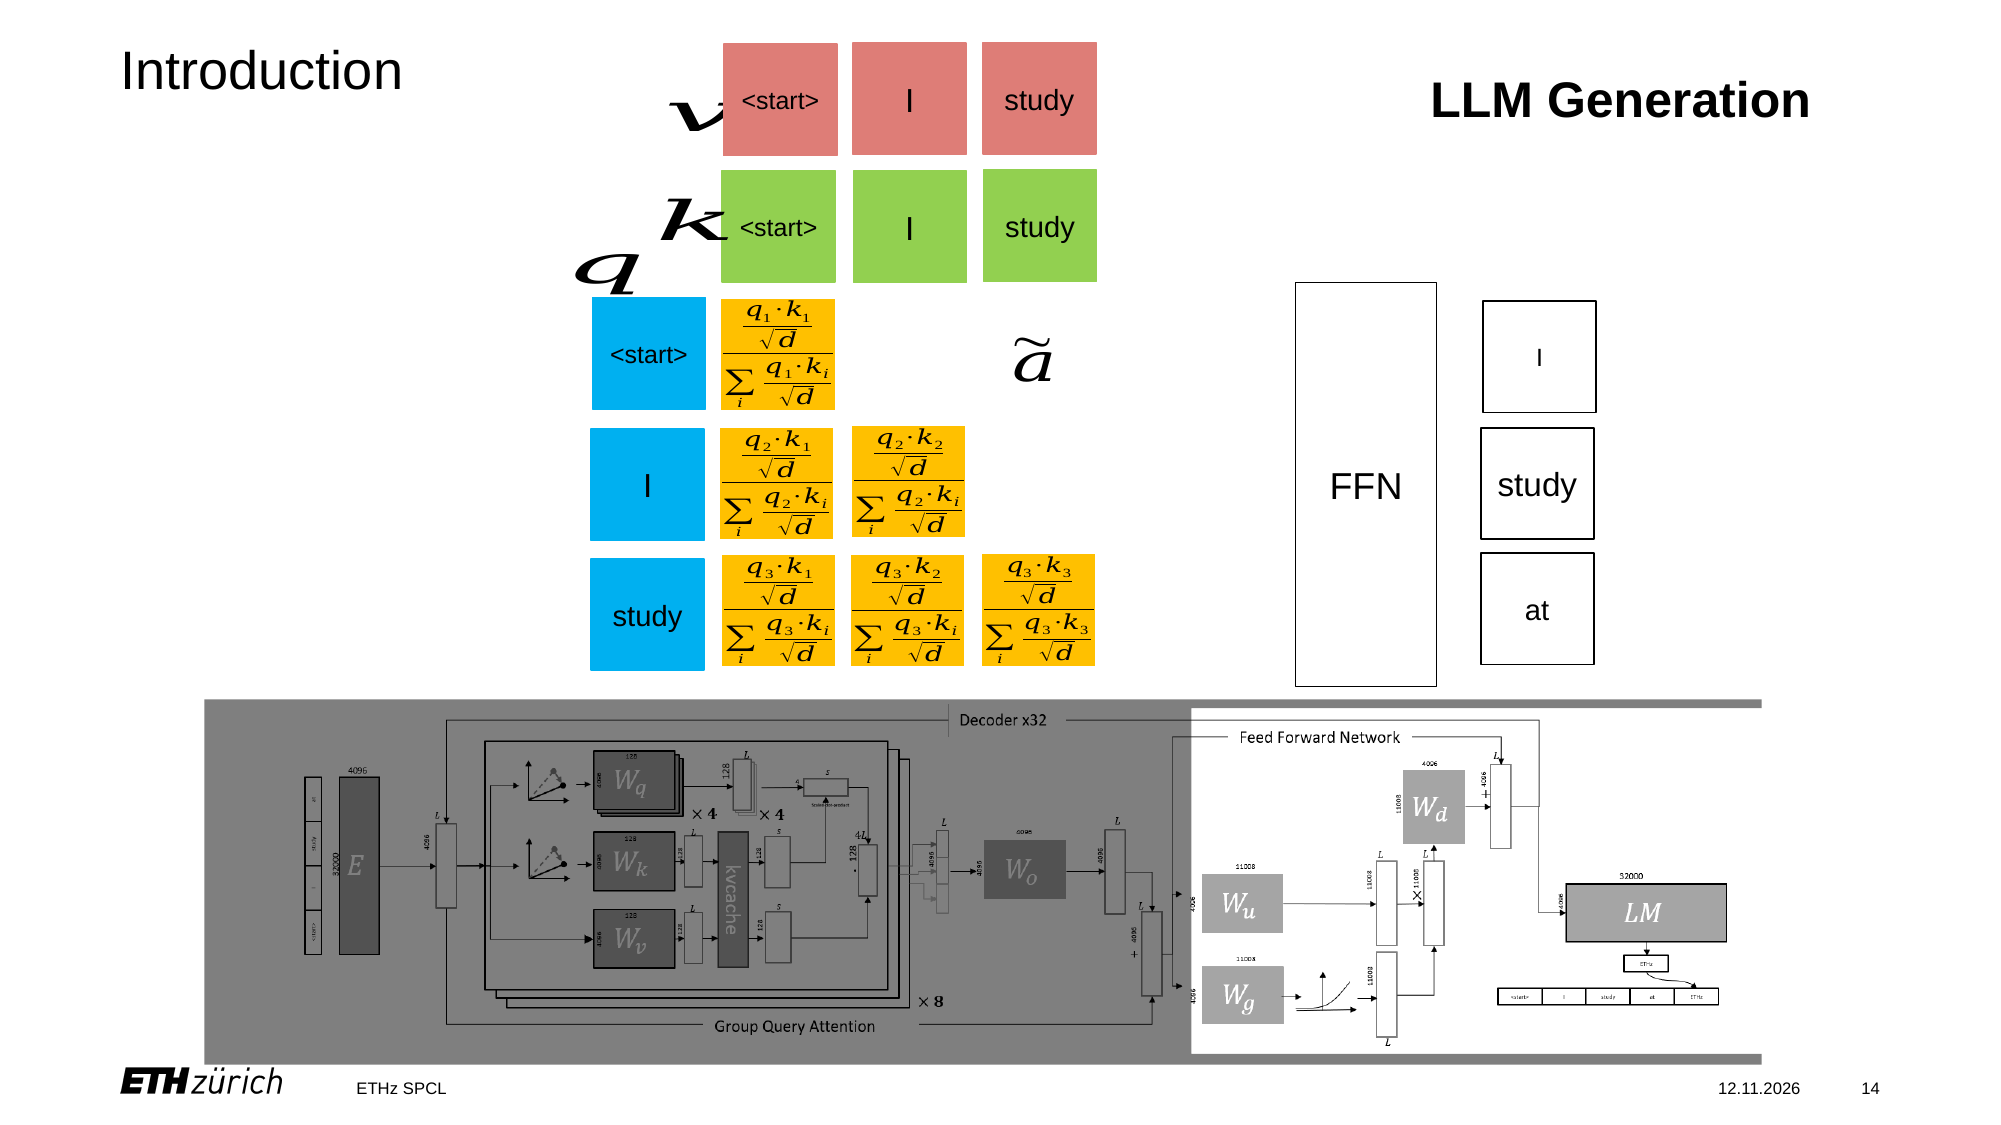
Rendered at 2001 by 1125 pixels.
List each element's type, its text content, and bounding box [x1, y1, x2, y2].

text_box I [853, 171, 967, 283]
text_box [203, 698, 1763, 1066]
text_box LLM Generation [1415, 60, 1902, 136]
text_box study [591, 558, 705, 671]
text_box study [983, 42, 1097, 155]
slide_number 14 [1827, 1069, 1880, 1106]
text_box study [983, 170, 1097, 282]
text_box at [1480, 553, 1594, 665]
footer ETHz SPCL [356, 1069, 1538, 1106]
text_box I [853, 43, 967, 155]
picture [120, 1067, 282, 1094]
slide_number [1718, 1069, 1819, 1106]
text_box <start> [722, 170, 836, 282]
text_box <start> [724, 44, 838, 156]
text_box <start> [592, 297, 706, 410]
text_box FFN [1295, 282, 1437, 687]
text_box I [591, 428, 705, 541]
text_box I [1483, 300, 1597, 413]
text_box study [1480, 427, 1594, 540]
title Introduction [120, 42, 1880, 191]
picture [304, 704, 1727, 1054]
